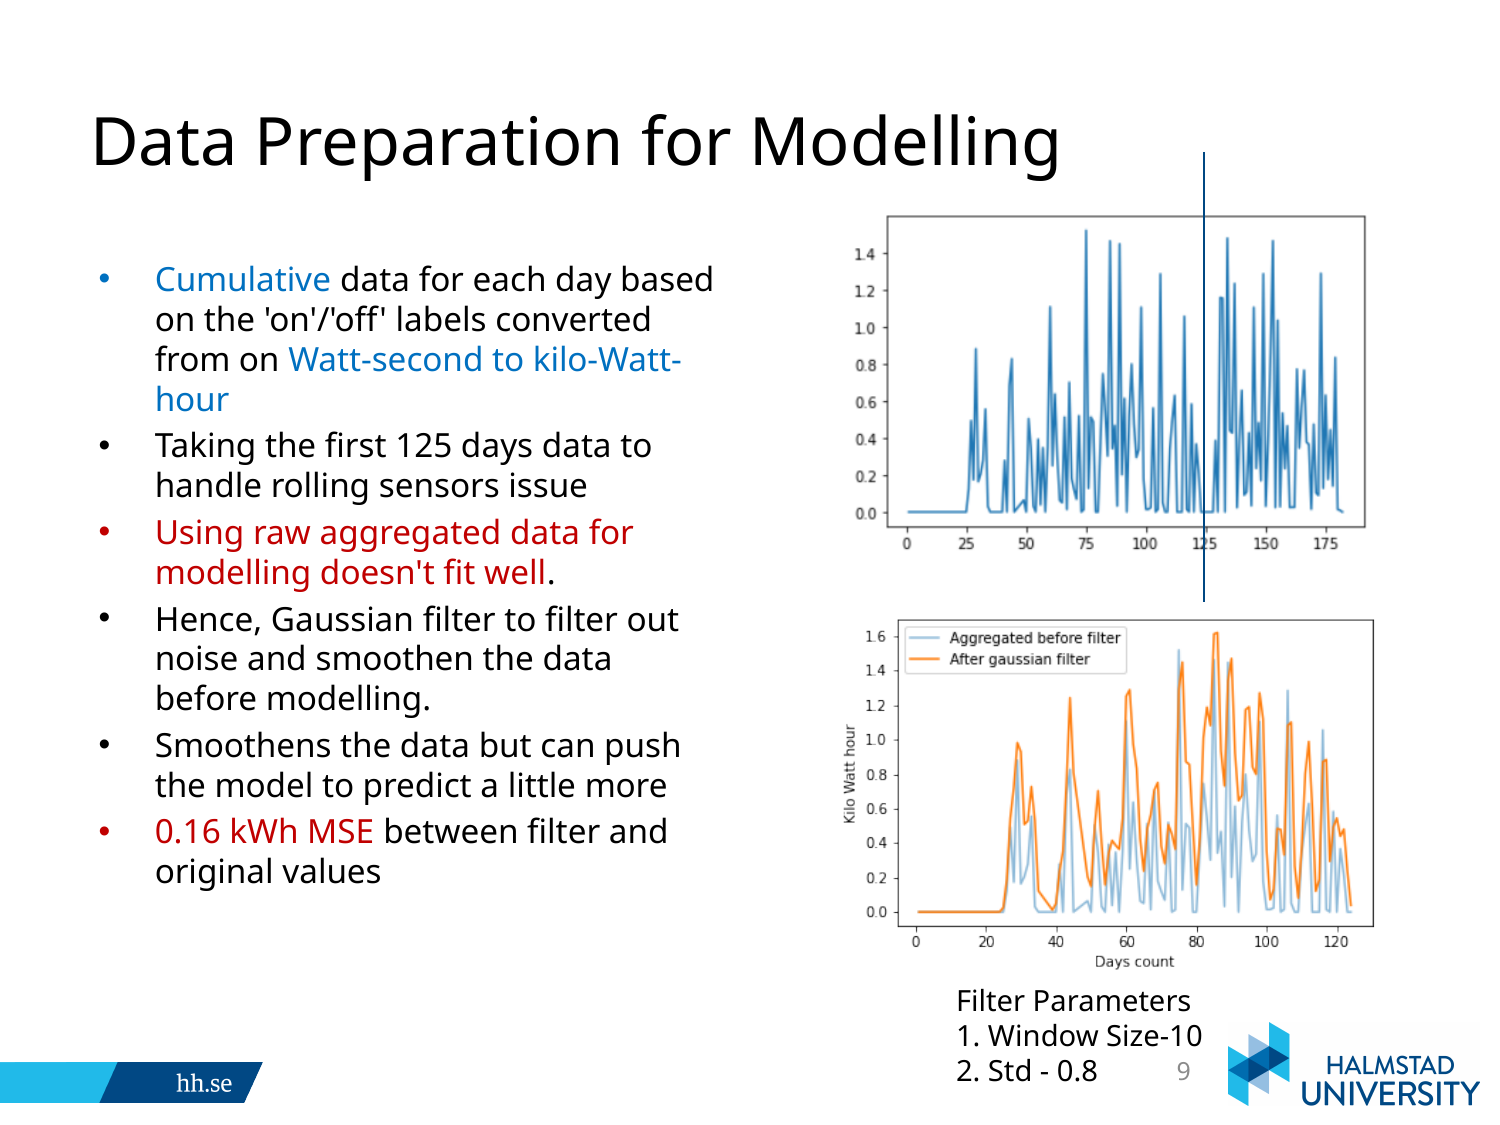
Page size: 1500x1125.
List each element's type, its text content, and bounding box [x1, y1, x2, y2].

picture [0, 1062, 263, 1103]
picture [1205, 204, 1382, 564]
list Cumulative data for each day based on the 'on'/'off' labels converted from on Watt-second to kilo-Watt-hour Taking the first 125 days data to handle rolling sensors issue Using raw aggregated data for modelling doesn't fit well. Hence, Gaussian filter to filter out noise and smoothen the data before modelling. Smoothens the data but can push the model to predict a little more 0.16 kWh MSE between filter and original values [83, 250, 738, 952]
title Data Preparation for Modelling [75, 44, 1448, 233]
picture [820, 569, 1435, 977]
picture [1391, 1022, 1480, 1106]
text_box Filter Parameters 1. Window Size-10 2. Std - 0.8 [941, 985, 1391, 1125]
picture [843, 204, 1203, 564]
